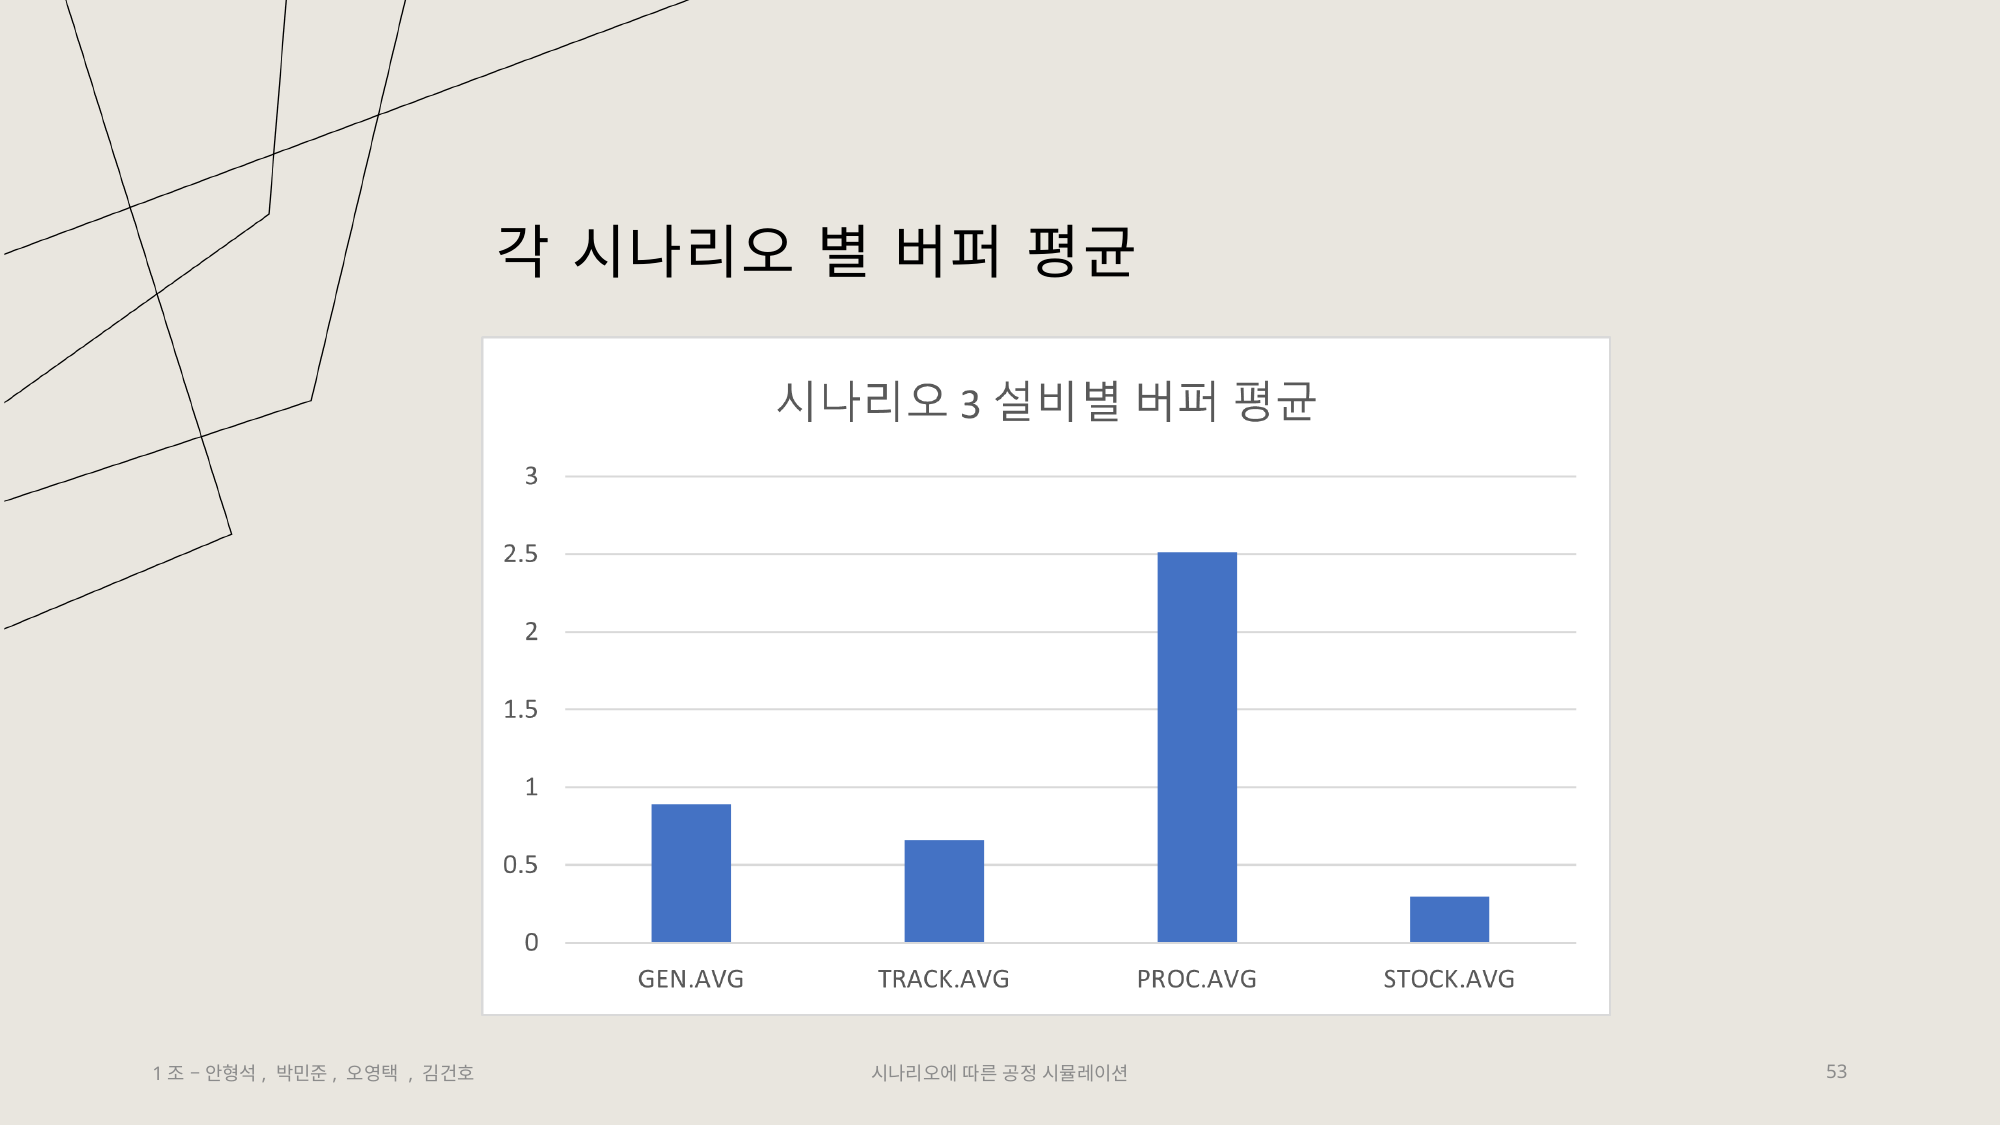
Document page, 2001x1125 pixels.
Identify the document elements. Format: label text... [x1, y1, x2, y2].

slide_number 53 [1412, 1042, 1863, 1103]
footer 시나리오에 따른 공정 시뮬레이션 [662, 1042, 1338, 1103]
title 각 시나리오 별 버퍼 평균 [481, 146, 1863, 364]
slide_number 1조 – 안형석, 박민준, 오영택 , 김건호 [137, 1042, 588, 1103]
picture [4, 0, 1611, 1016]
